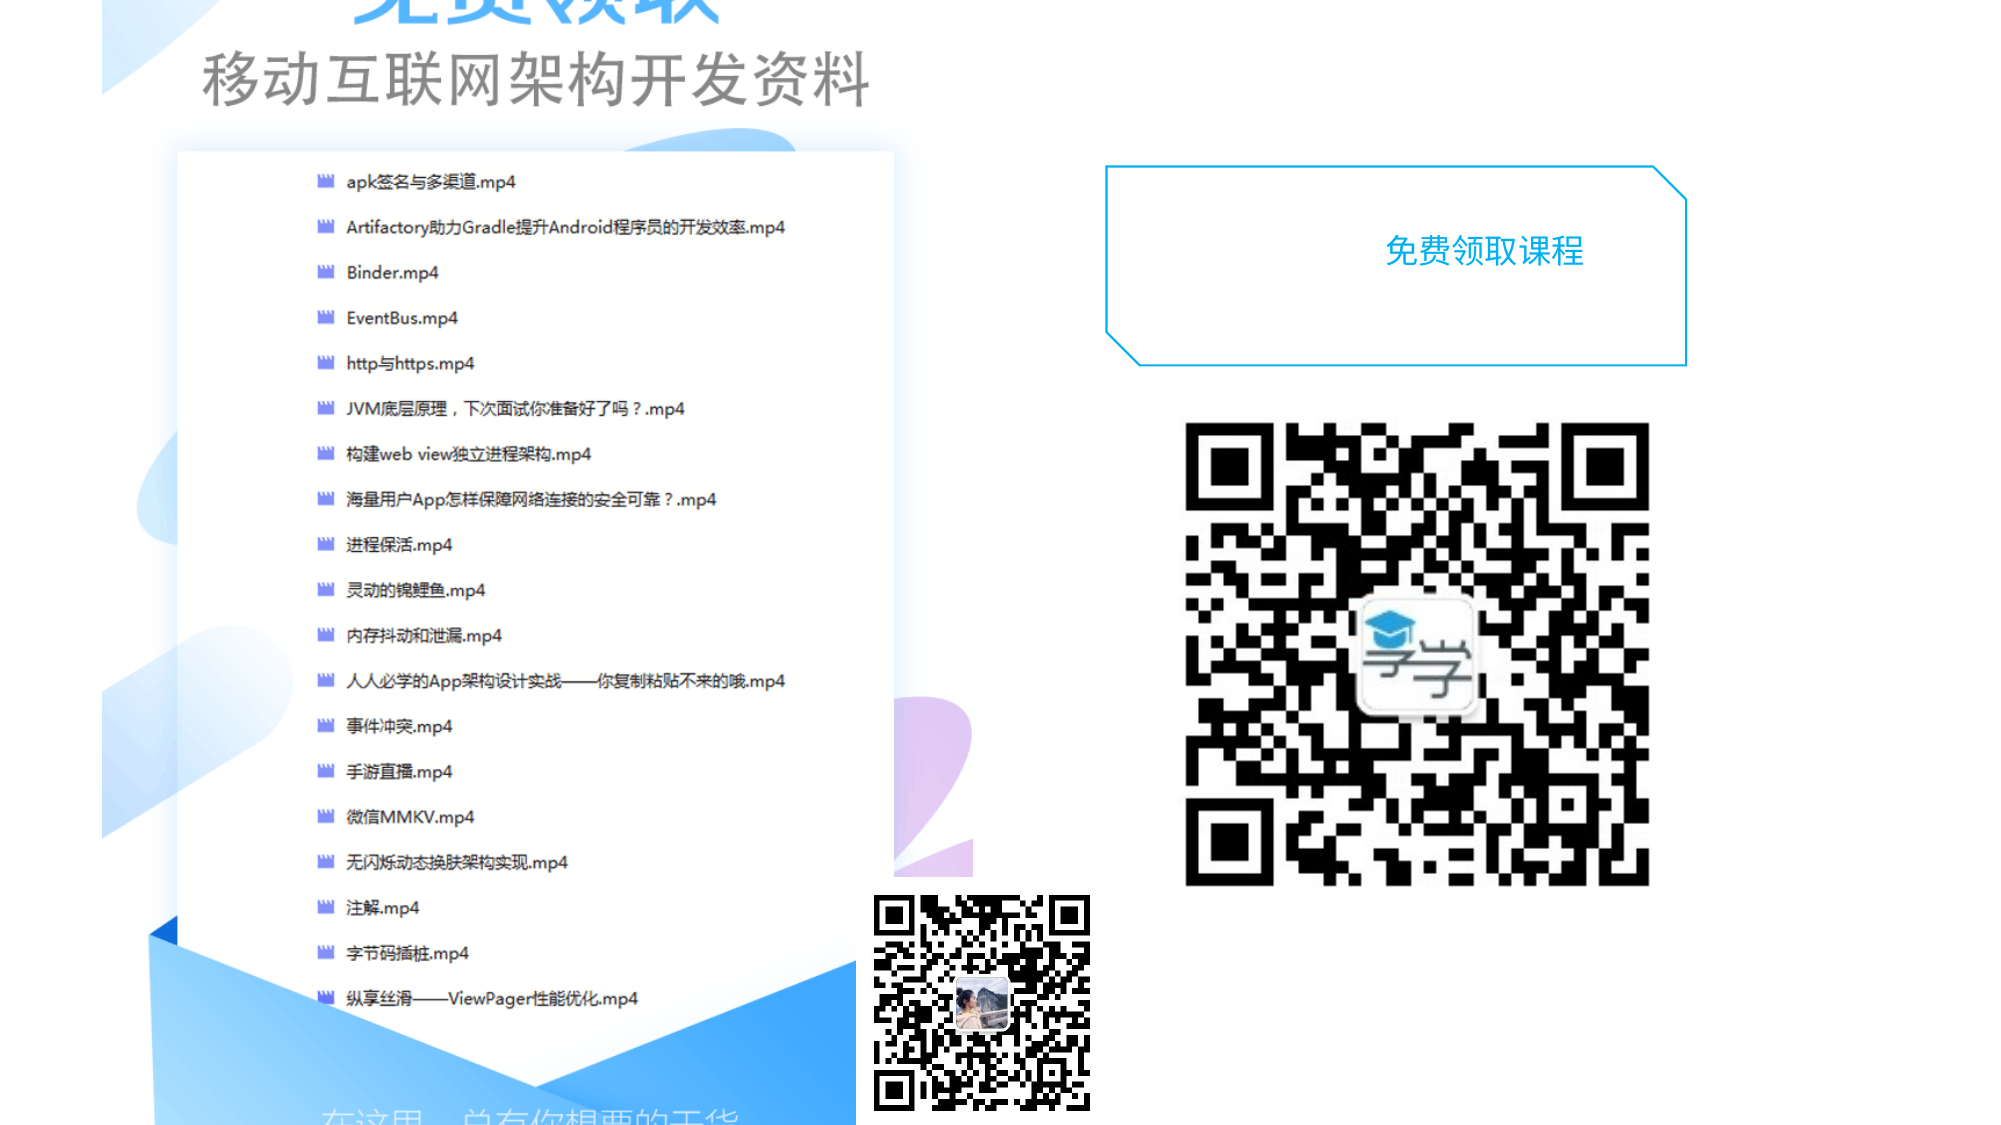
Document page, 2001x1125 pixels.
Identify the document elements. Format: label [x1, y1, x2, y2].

picture [1149, 386, 1687, 924]
text_box [1105, 165, 1688, 367]
picture [102, 0, 1107, 1125]
